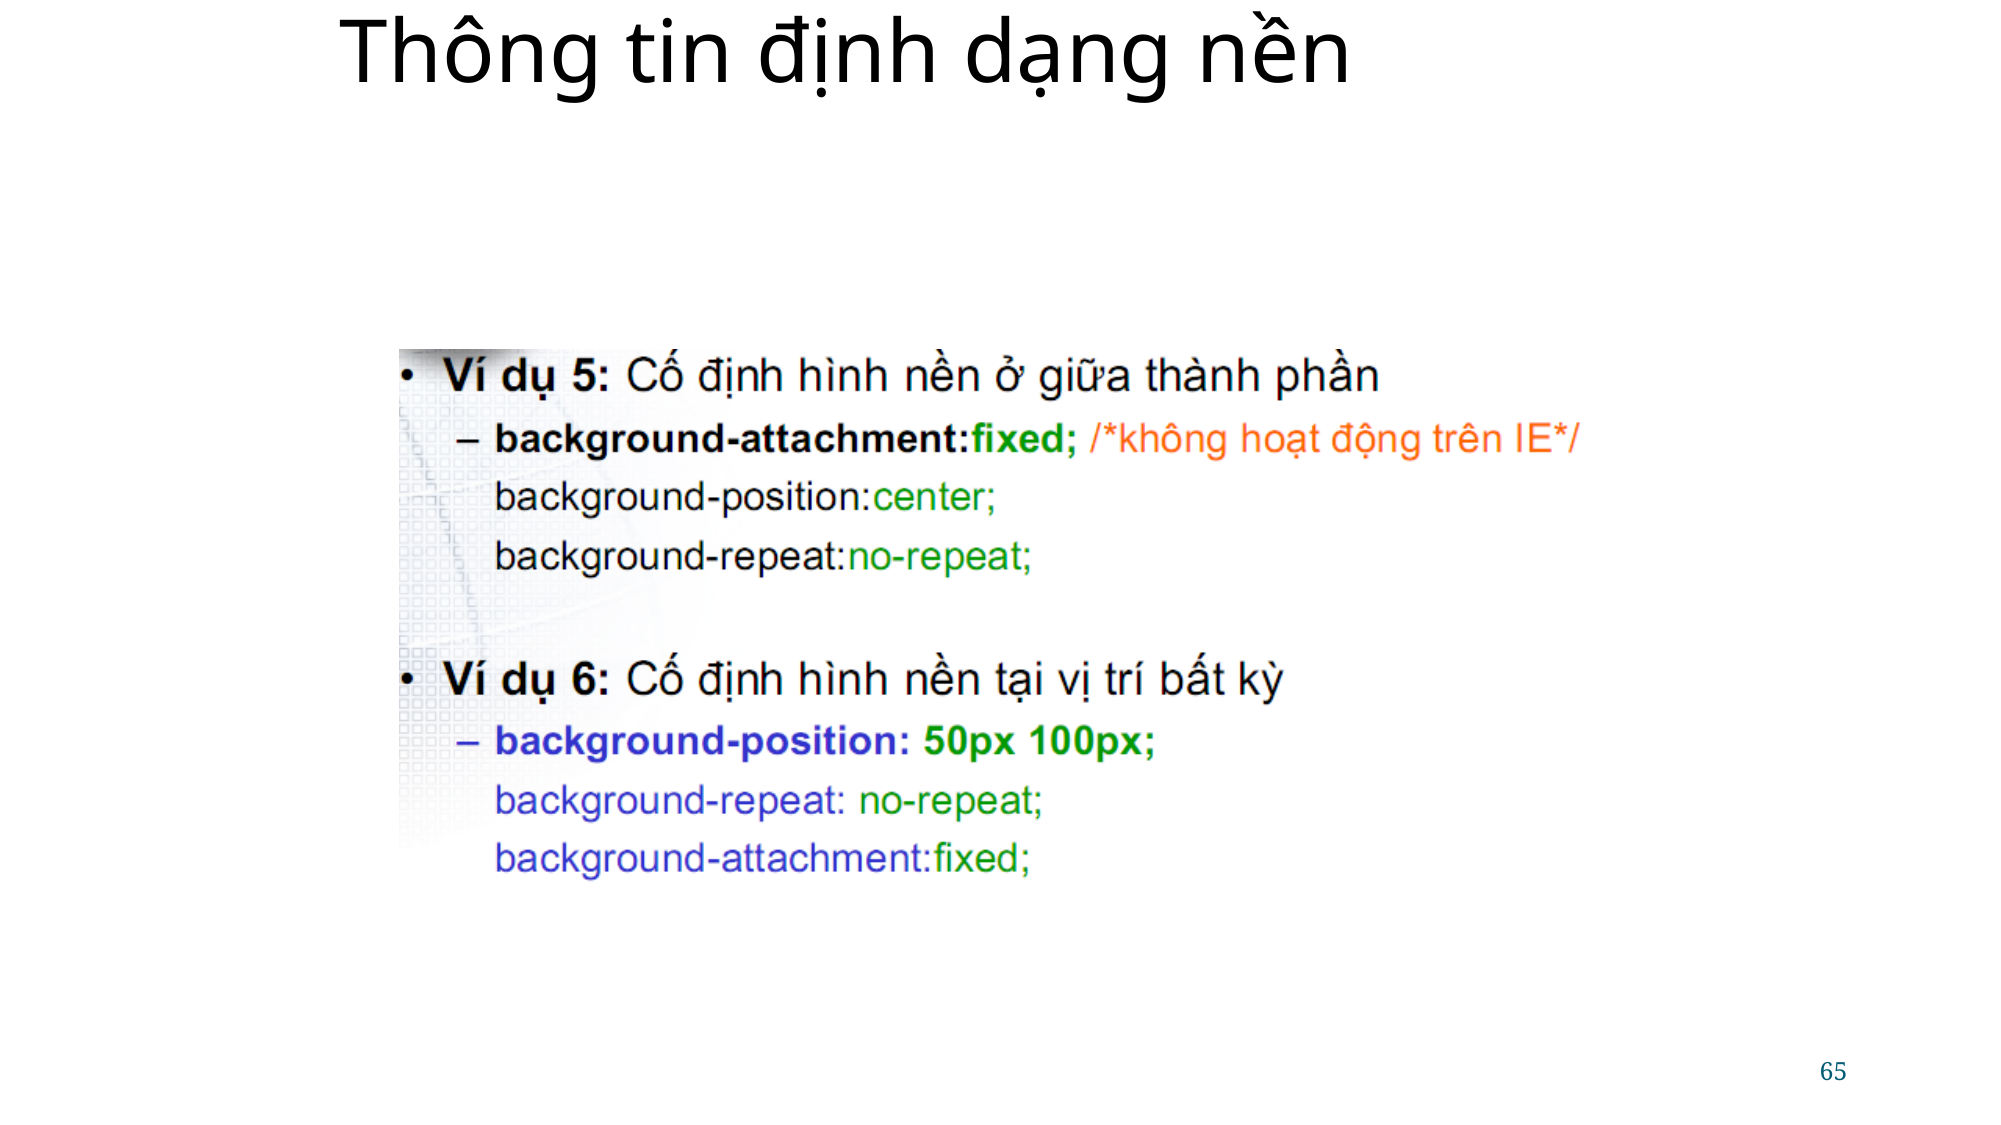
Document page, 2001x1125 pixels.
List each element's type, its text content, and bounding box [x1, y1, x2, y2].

picture [399, 349, 1583, 886]
slide_number 65 [1412, 1042, 1863, 1103]
title Thông tin định dạng nền [324, 0, 1713, 110]
